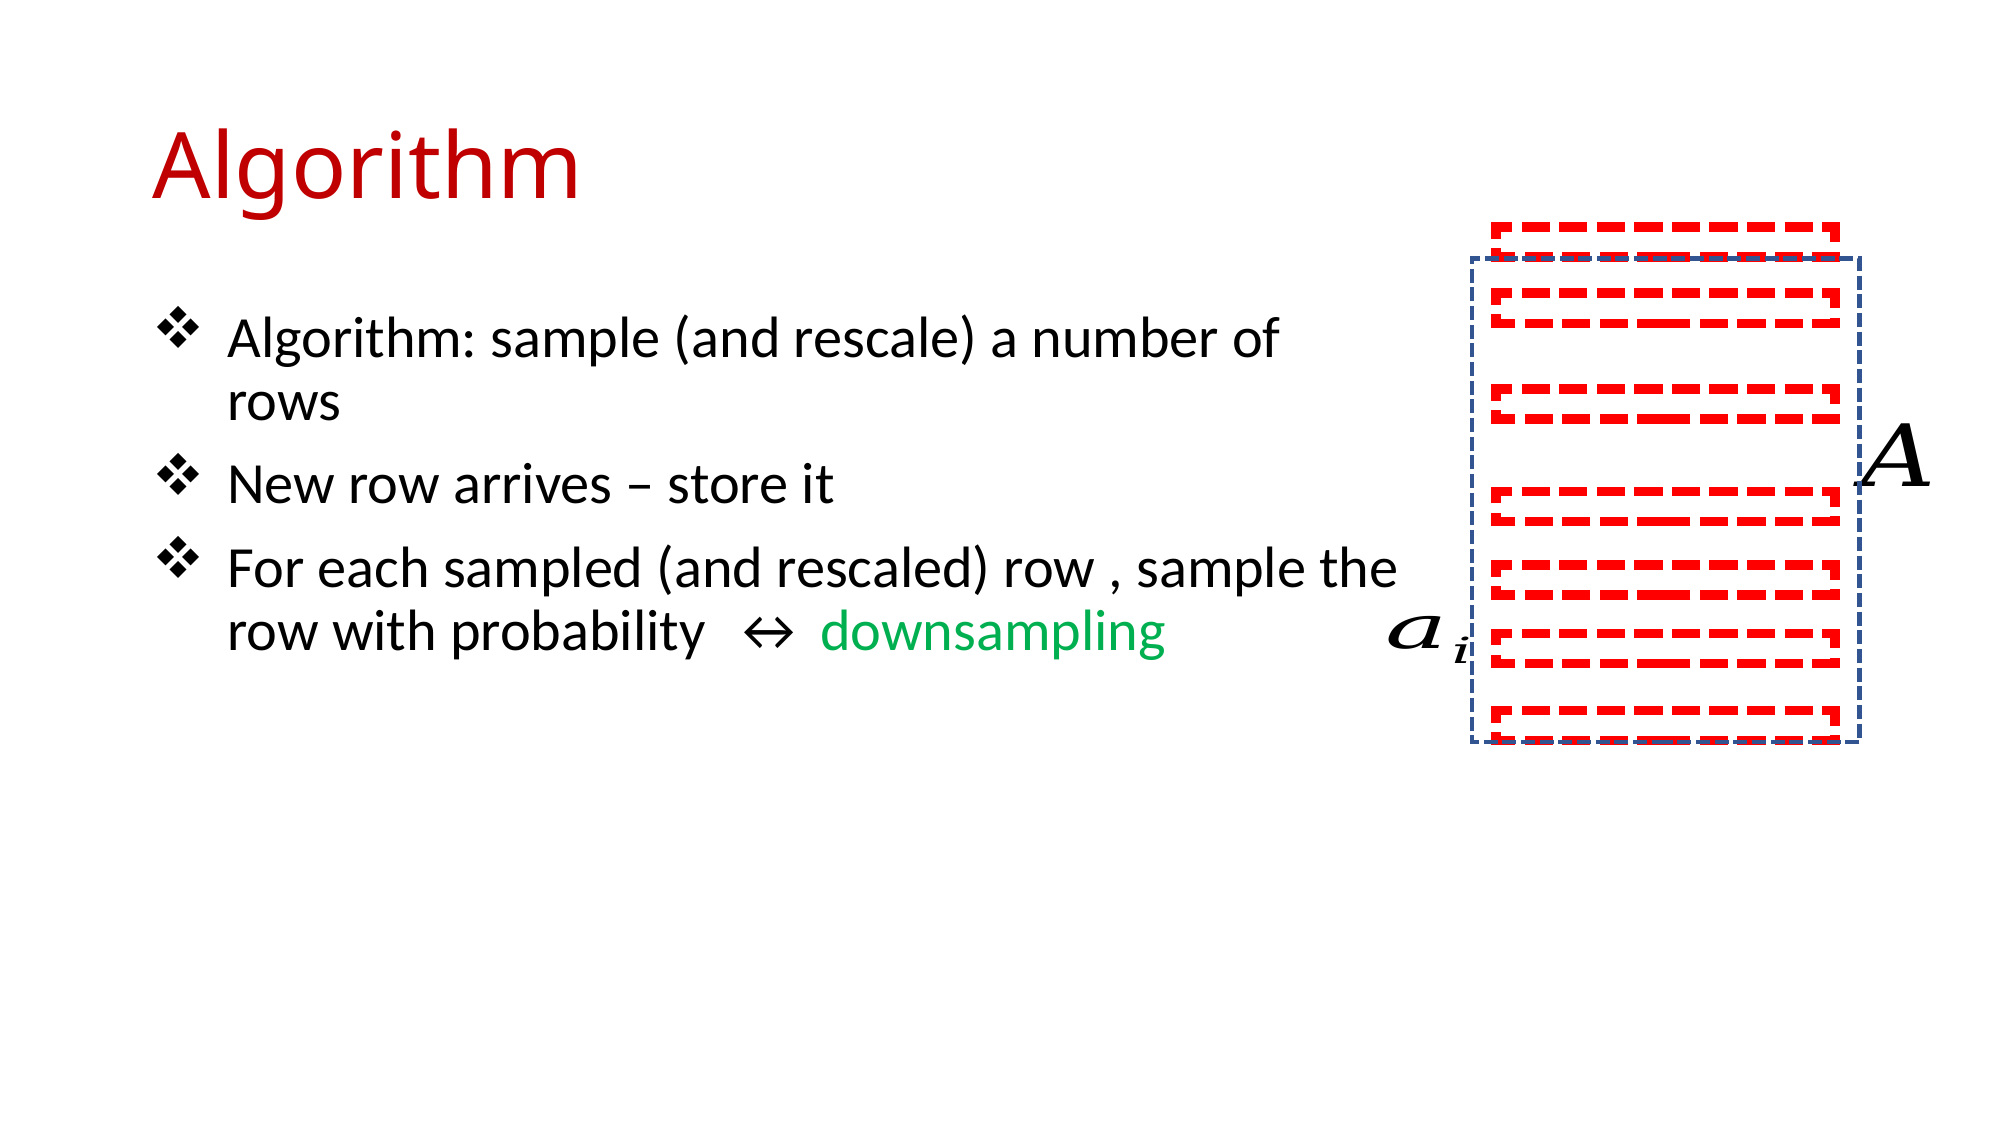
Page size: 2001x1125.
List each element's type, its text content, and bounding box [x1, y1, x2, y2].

text_box [1471, 257, 1860, 743]
text_box [1495, 226, 1836, 258]
title Algorithm [137, 59, 1863, 278]
